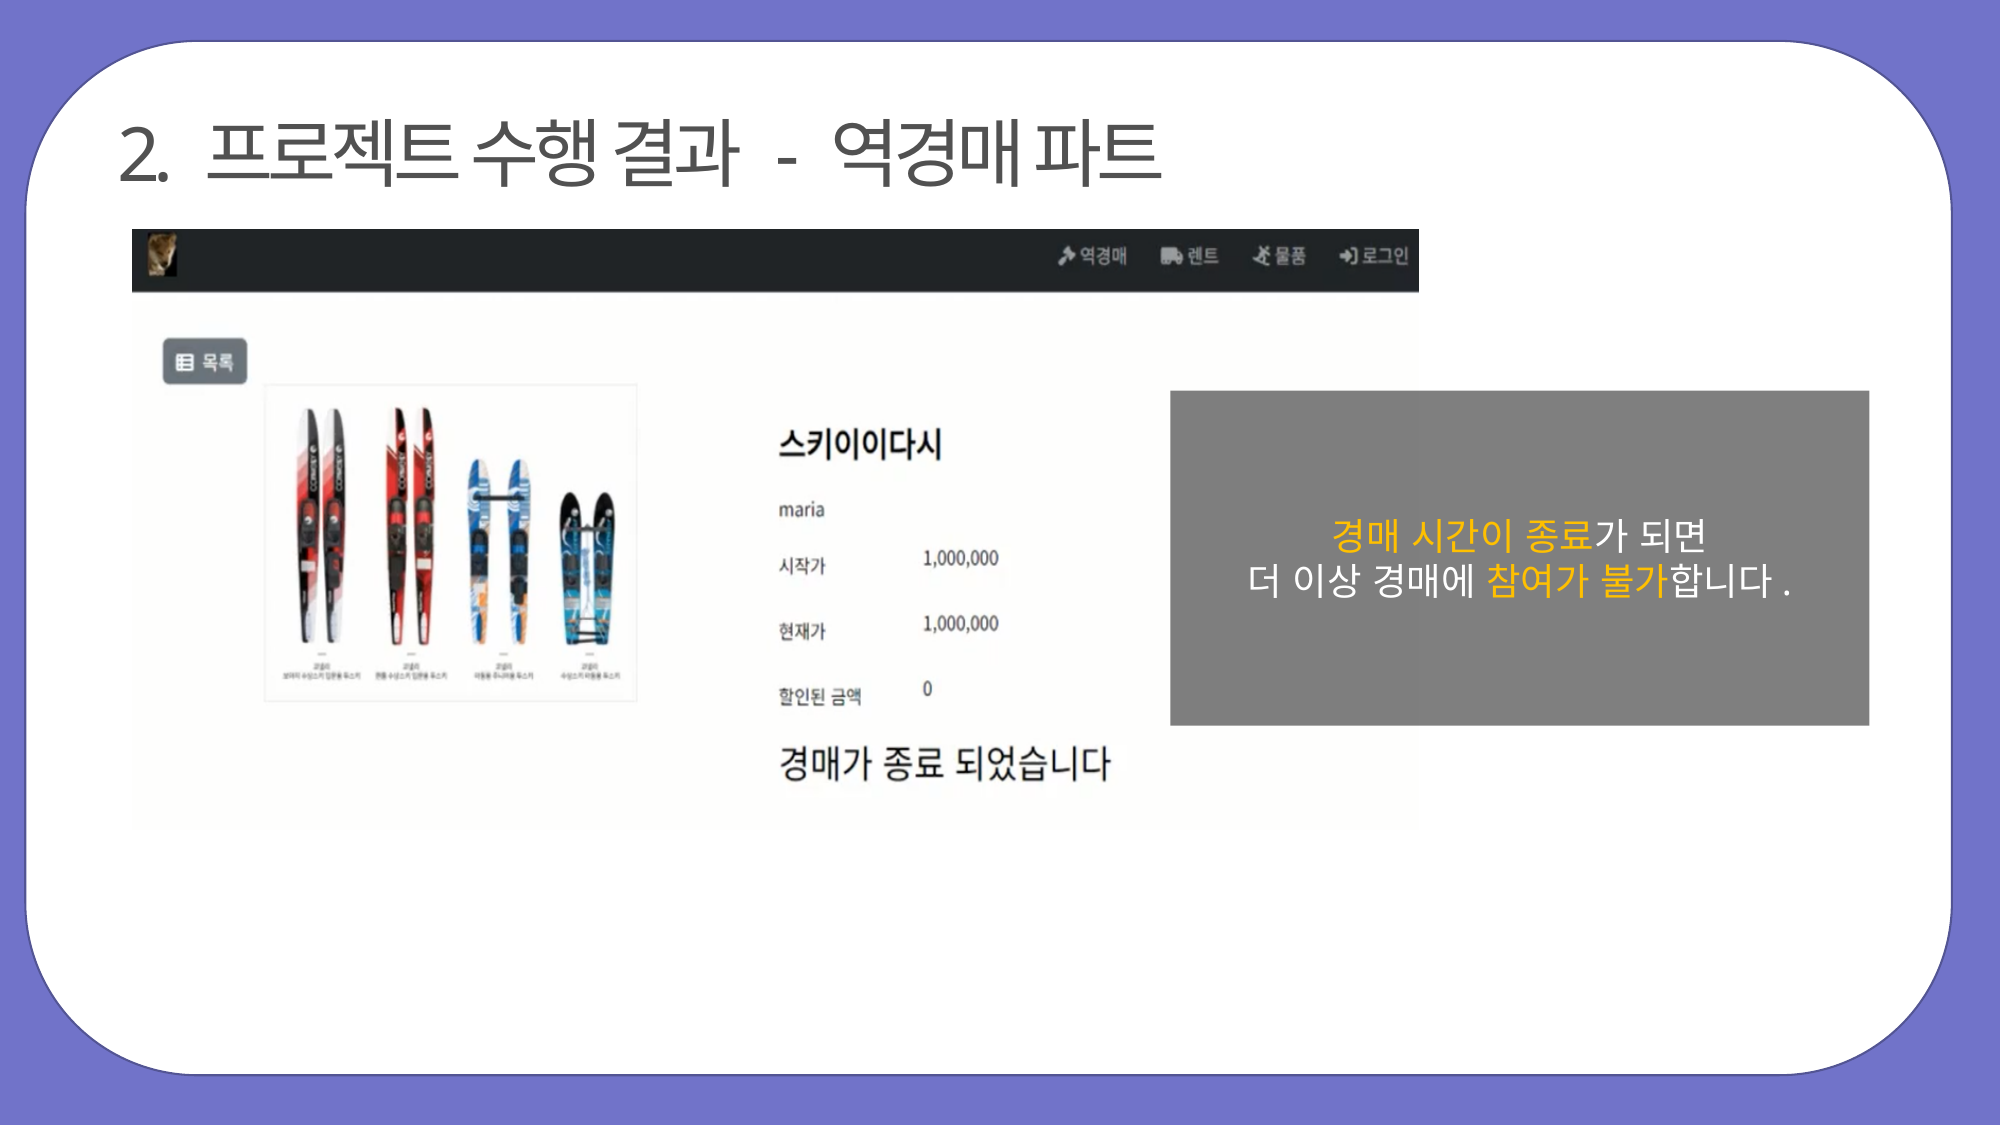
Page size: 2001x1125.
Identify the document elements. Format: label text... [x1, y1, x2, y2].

text_box [24, 39, 1953, 1077]
text_box [0, 0, 2000, 1125]
text_box 경매 시간이 종료가 되면 더 이상 경매에 참여가 불가합니다. [1419, 390, 1870, 726]
picture [132, 229, 1419, 830]
text_box 2. 프로젝트 수행 결과 - 역경매 파트 [102, 98, 1181, 204]
